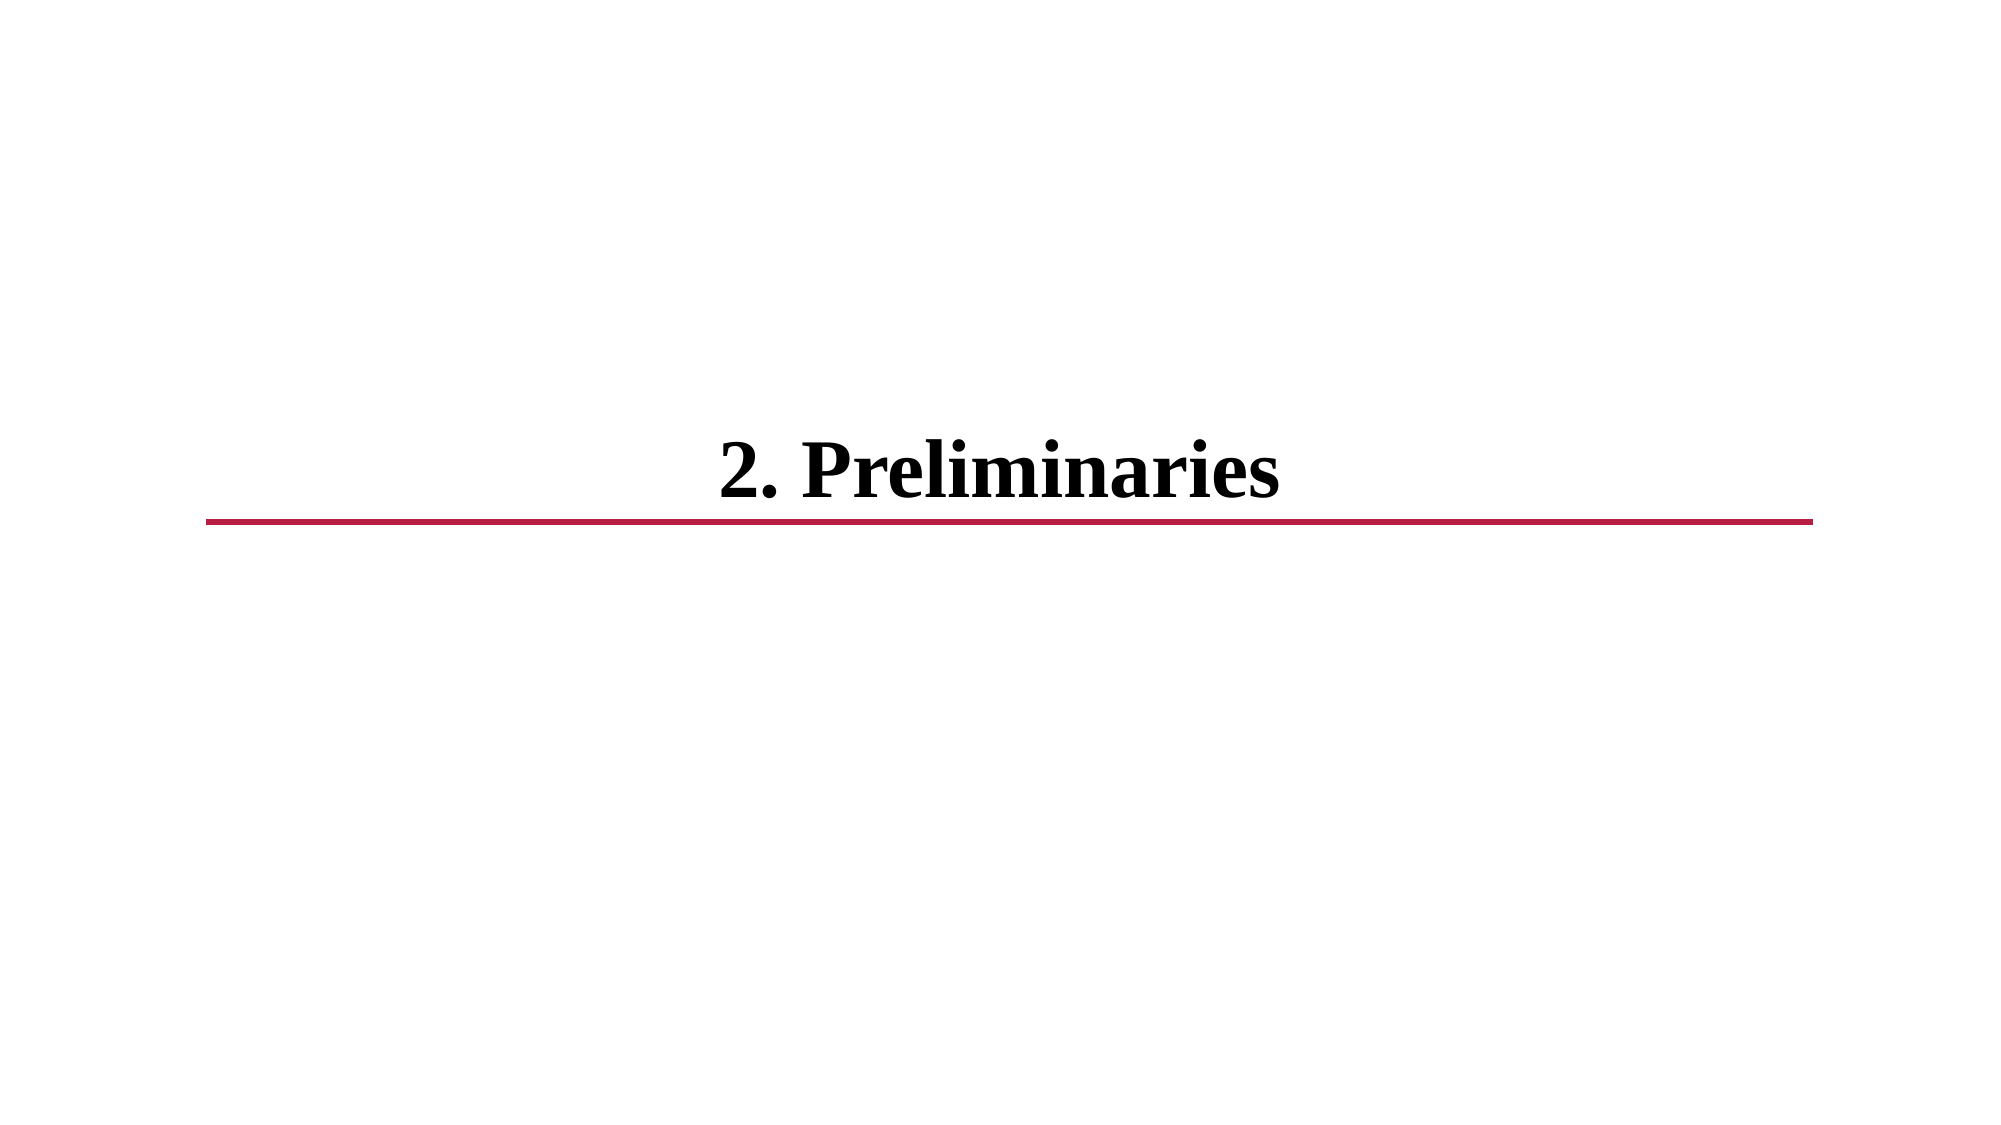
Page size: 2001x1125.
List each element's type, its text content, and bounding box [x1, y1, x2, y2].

text_box 2. Preliminaries [703, 407, 1297, 522]
